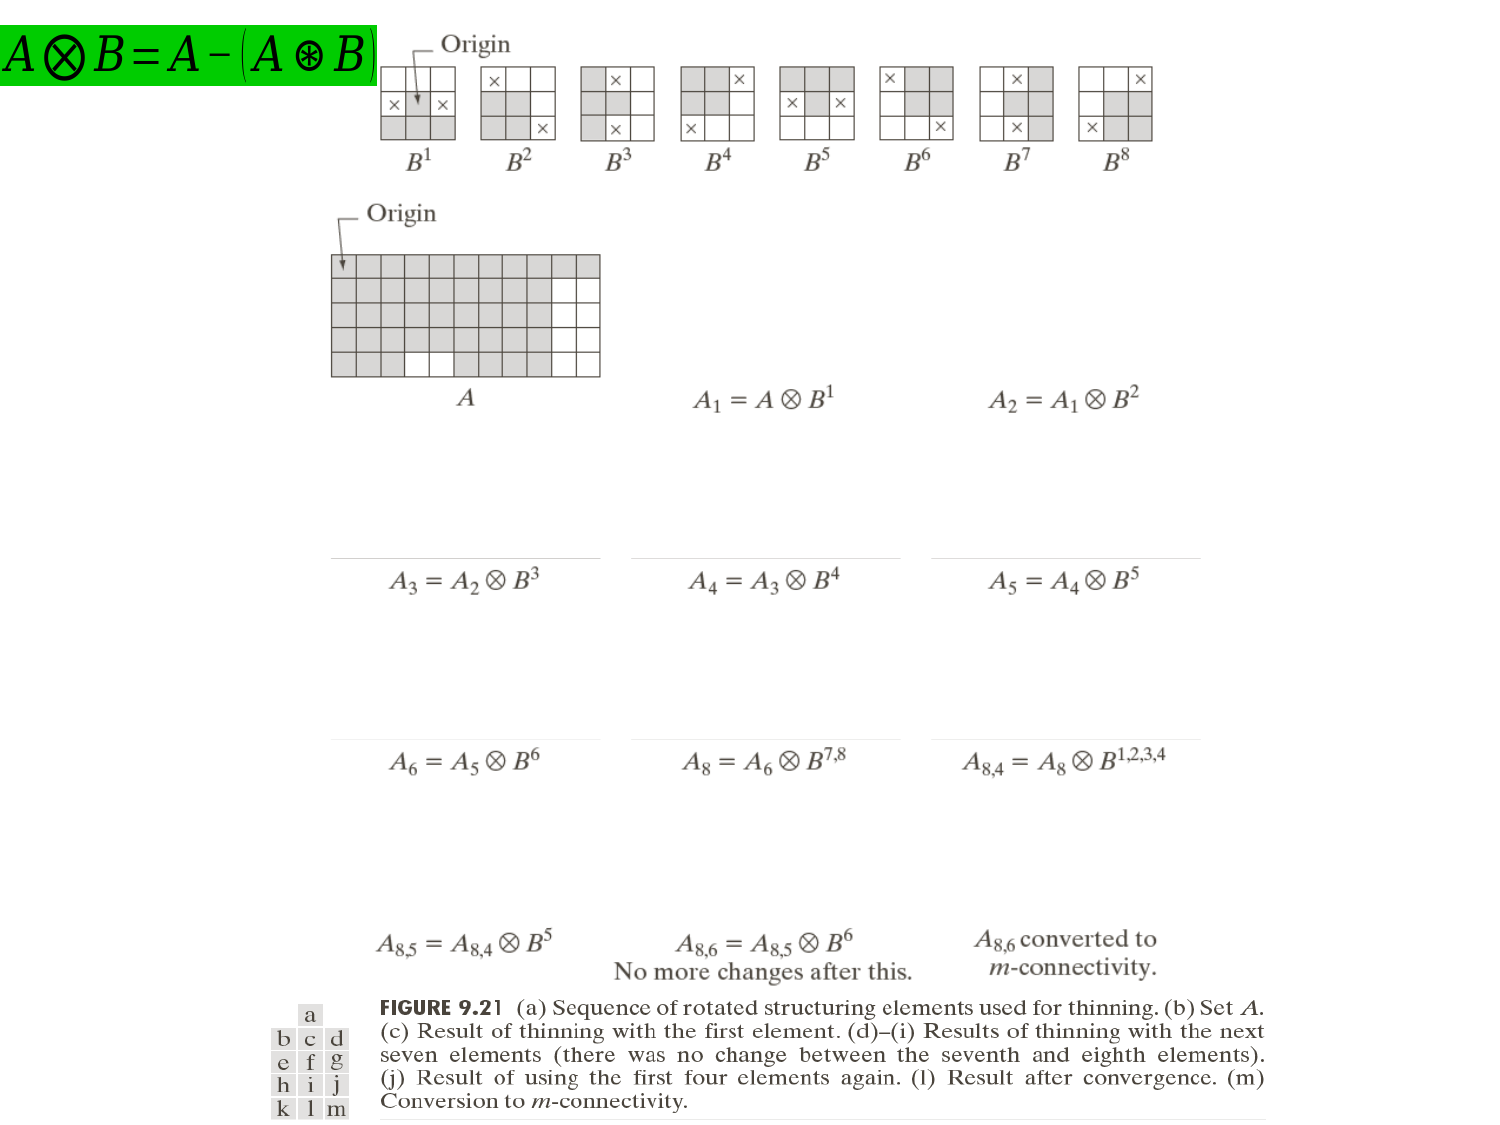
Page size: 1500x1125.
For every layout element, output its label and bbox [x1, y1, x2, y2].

picture [264, 23, 1274, 1125]
